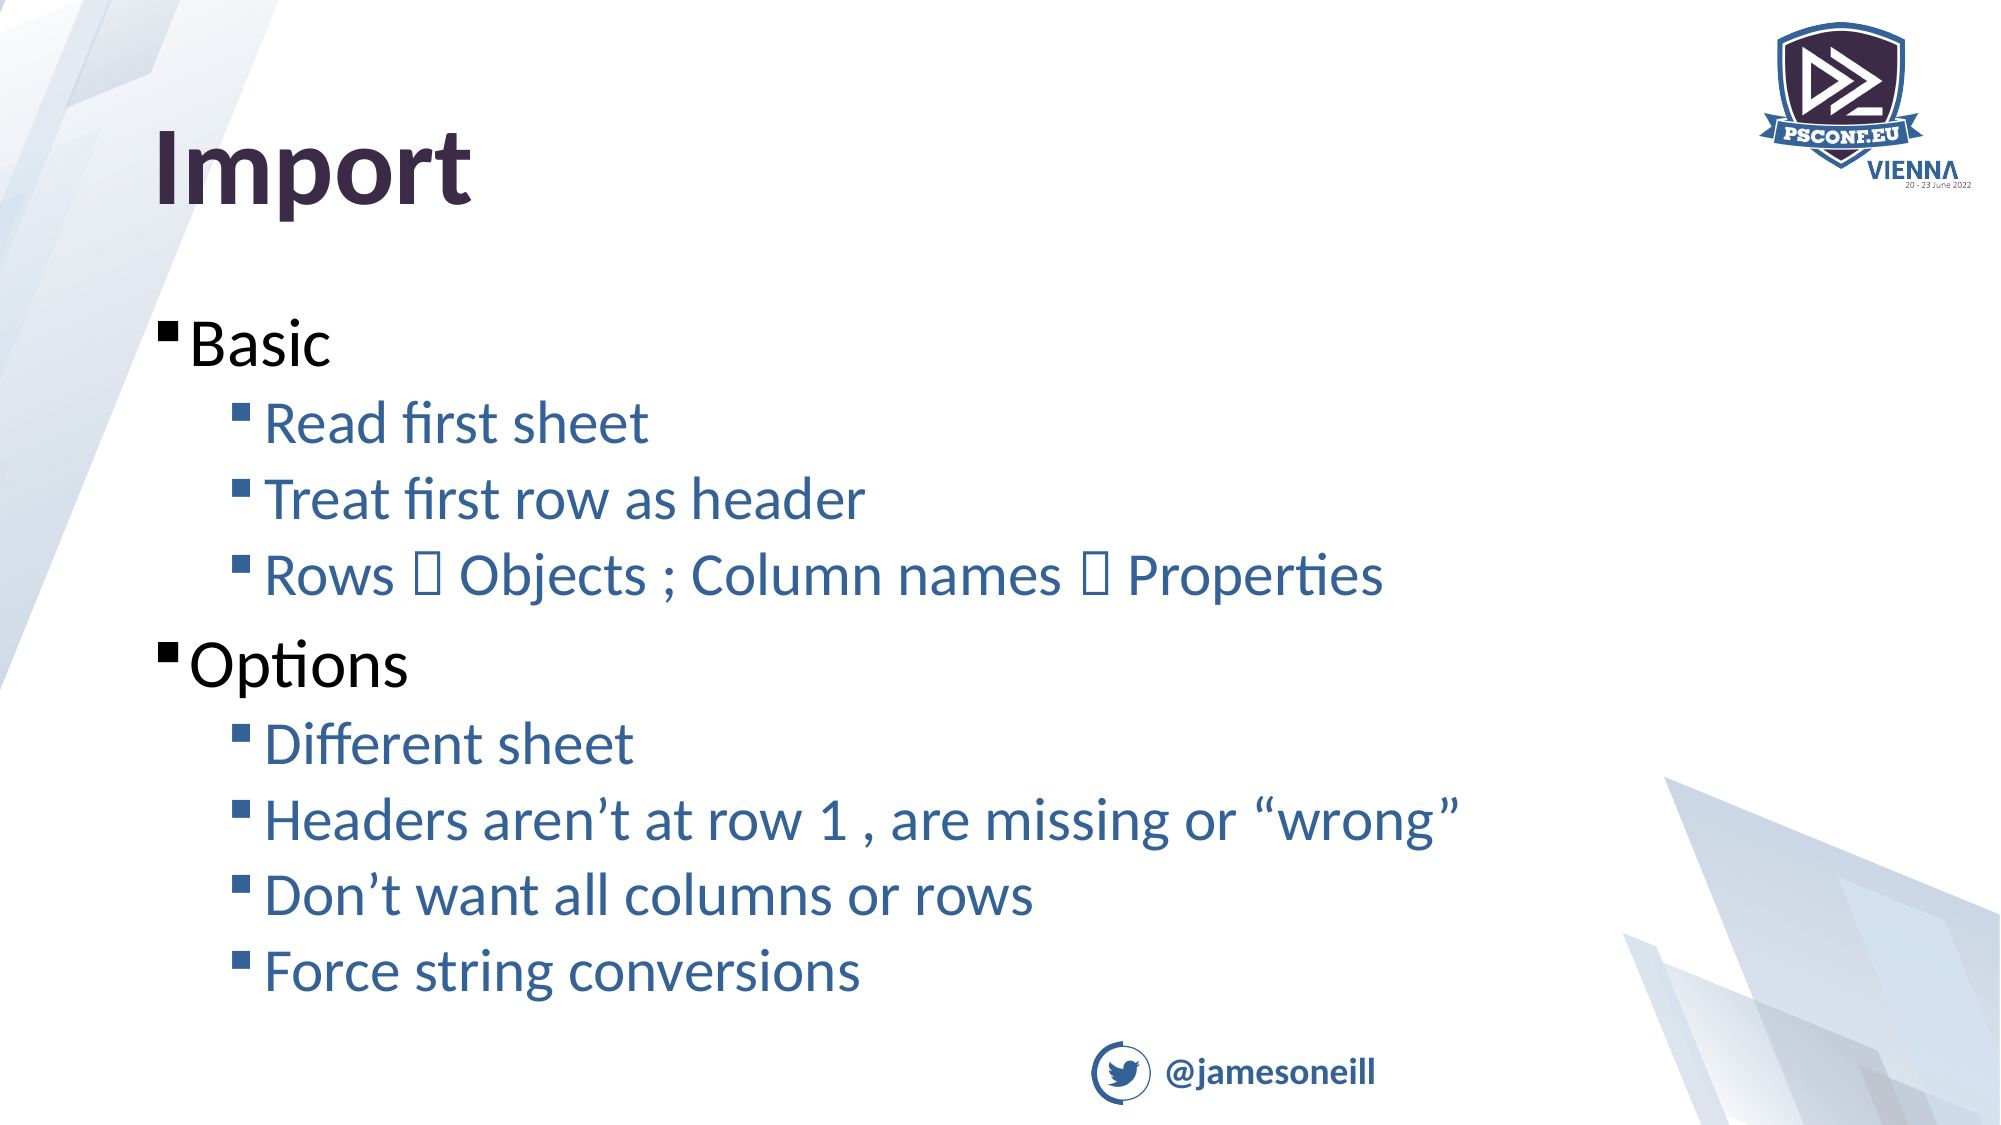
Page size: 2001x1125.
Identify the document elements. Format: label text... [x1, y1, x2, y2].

list Basic Read first sheet Treat first row as header Rows  Objects ; Column names  Properties Options Different sheet Headers aren’t at row 1 , are missing or “wrong” Don’t want all columns or rows Force string conversions [137, 299, 1863, 1014]
title Import [137, 59, 1735, 278]
picture [0, 0, 2000, 1125]
